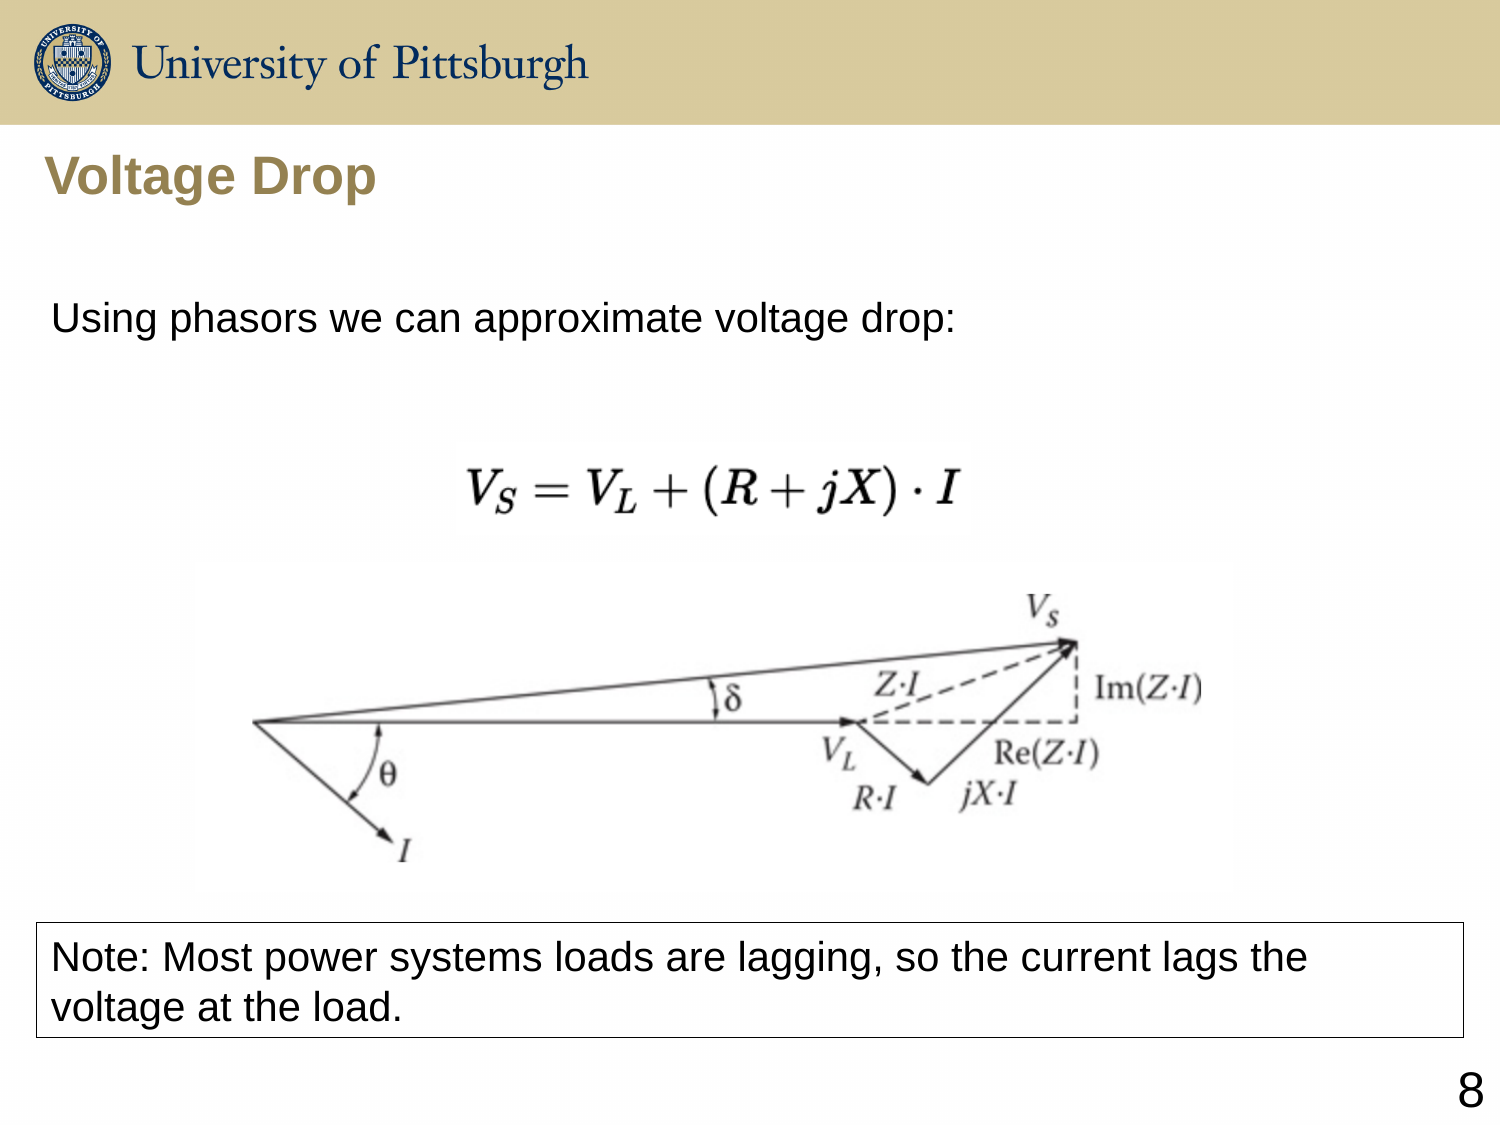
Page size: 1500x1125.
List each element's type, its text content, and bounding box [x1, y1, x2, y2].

slide_number 8 [1362, 1050, 1500, 1125]
title Voltage Drop [29, 125, 1500, 221]
picture [0, 1, 1500, 1125]
text_box Note: Most power systems loads are lagging, so the current lags the voltage at the load. [36, 922, 1464, 1038]
text_box Using phasors we can approximate voltage drop: [36, 283, 1464, 349]
